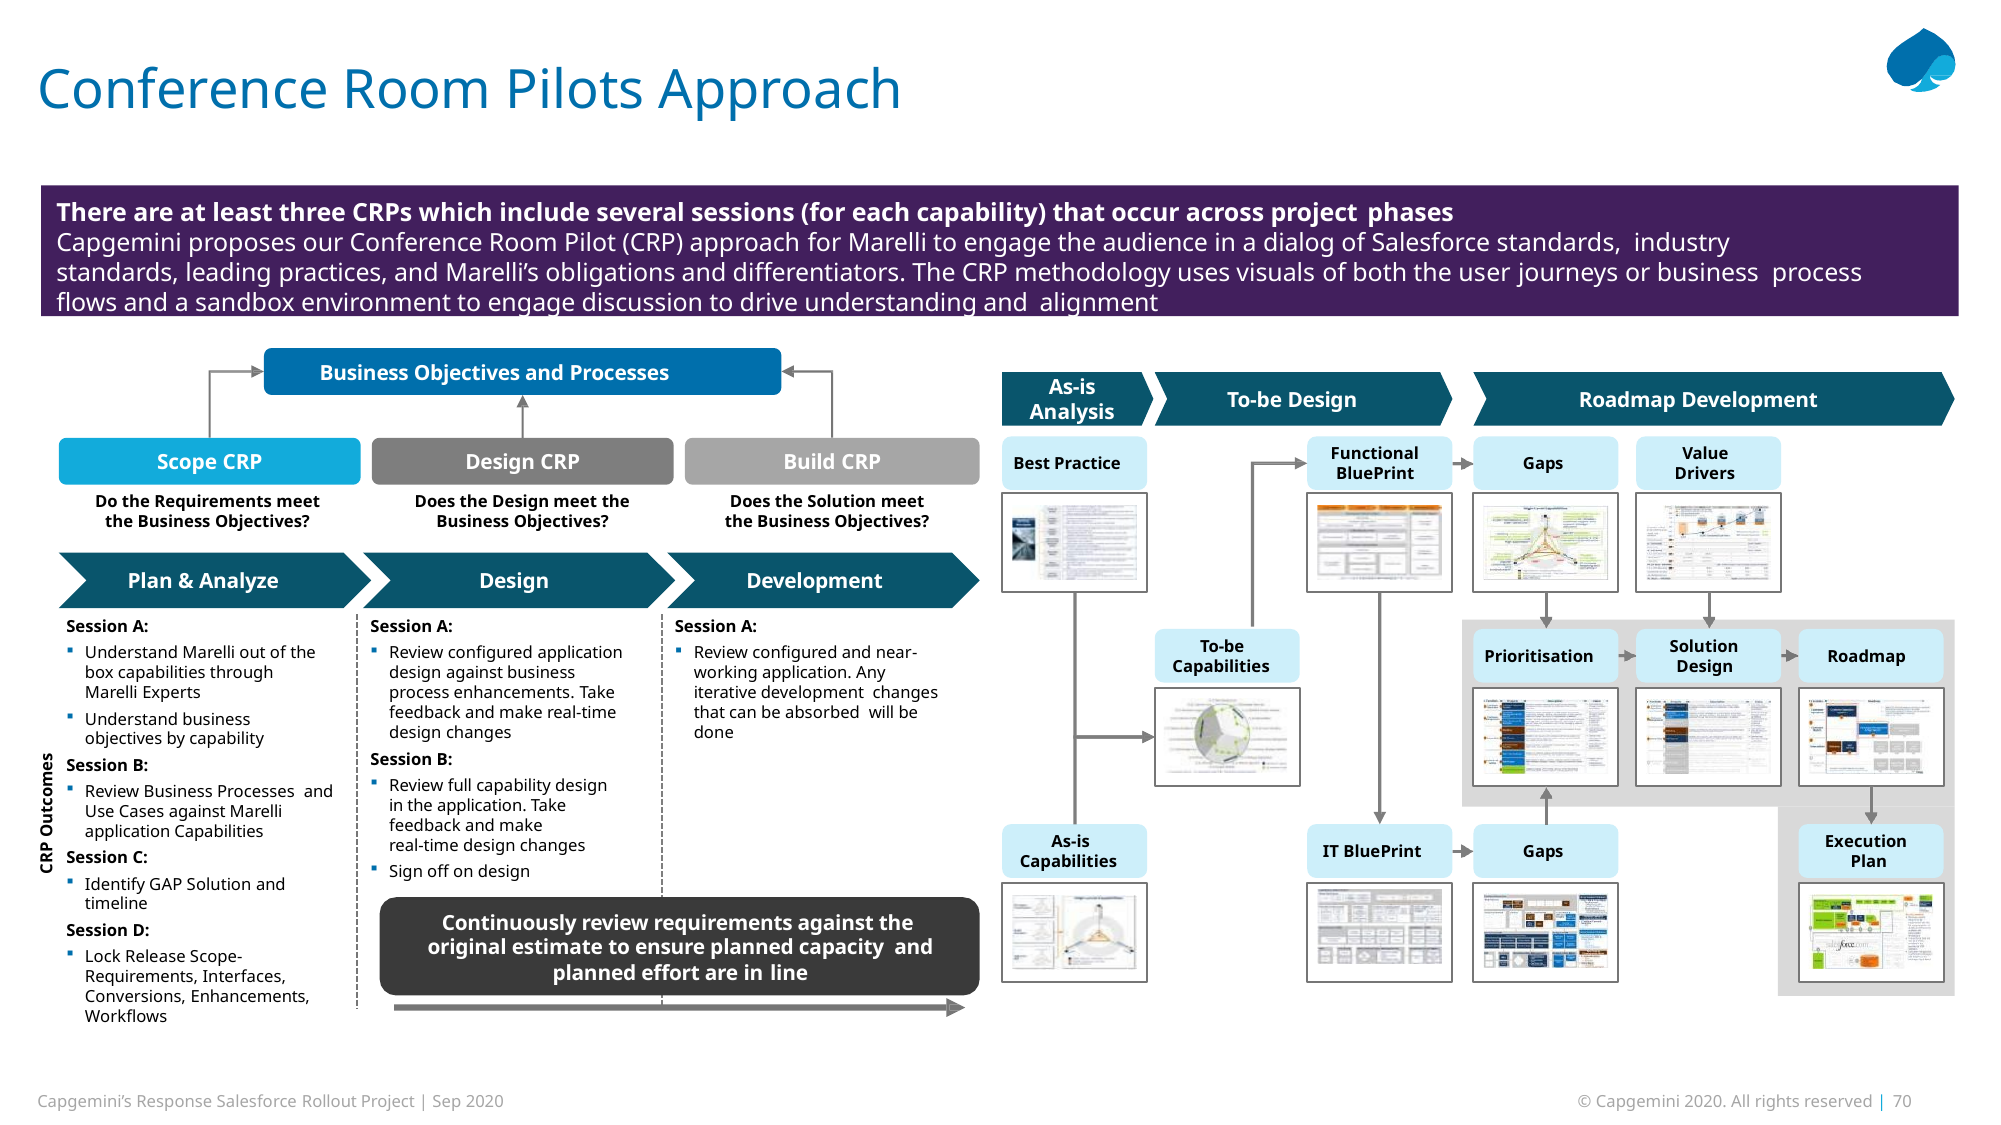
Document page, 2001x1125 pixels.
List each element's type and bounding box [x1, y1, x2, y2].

text_box [1154, 628, 1300, 683]
text_box [1473, 372, 1955, 426]
text_box [1002, 882, 1148, 982]
text_box [1307, 882, 1453, 982]
text_box [58, 552, 372, 1026]
text_box [1002, 436, 1148, 490]
text_box [379, 614, 980, 1017]
text_box [1250, 436, 1619, 627]
text_box [58, 348, 980, 531]
text_box [362, 552, 676, 881]
text_box [1473, 882, 1619, 982]
title [35, 52, 958, 243]
text_box [667, 552, 980, 743]
text_box [1002, 493, 1300, 878]
text_box [1002, 371, 1154, 426]
text_box [1154, 372, 1453, 426]
text_box [35, 734, 61, 877]
footer [35, 1088, 548, 1125]
text_box [41, 185, 1959, 317]
slide_number [1575, 1088, 1958, 1125]
text_box [1307, 493, 1955, 996]
text_box [1636, 436, 1782, 490]
